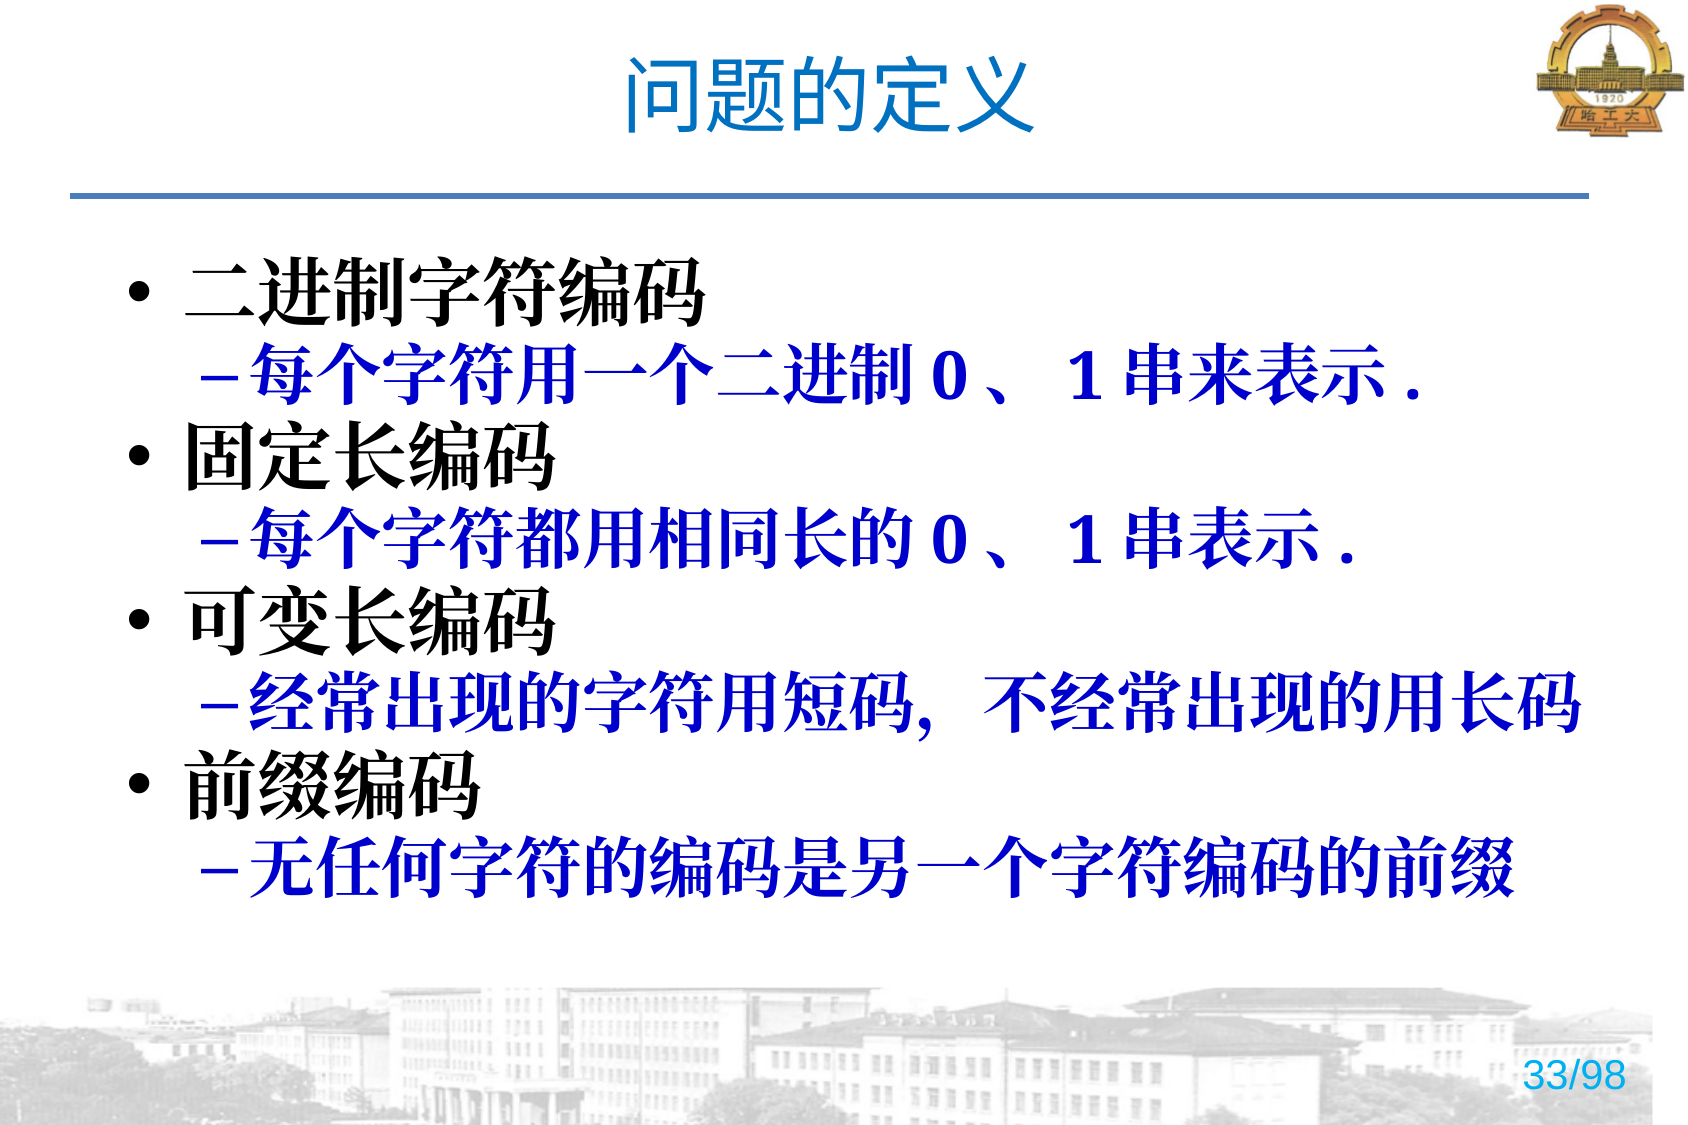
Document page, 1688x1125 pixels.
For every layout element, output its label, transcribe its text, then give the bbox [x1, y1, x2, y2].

text_box 二进制字符编码 每个字符用一个二进制0、1串来表示. 固定长编码 每个字符都用相同长的0、1串表示. 可变长编码 经常出现的字符用短码，不经常出现的用长码 前缀编码 无任何字符的编码是另一个字符编码的前缀 [111, 255, 1639, 988]
picture [1528, 3, 1688, 141]
picture [0, 529, 1688, 1125]
title 问题的定义 [70, 7, 1590, 179]
